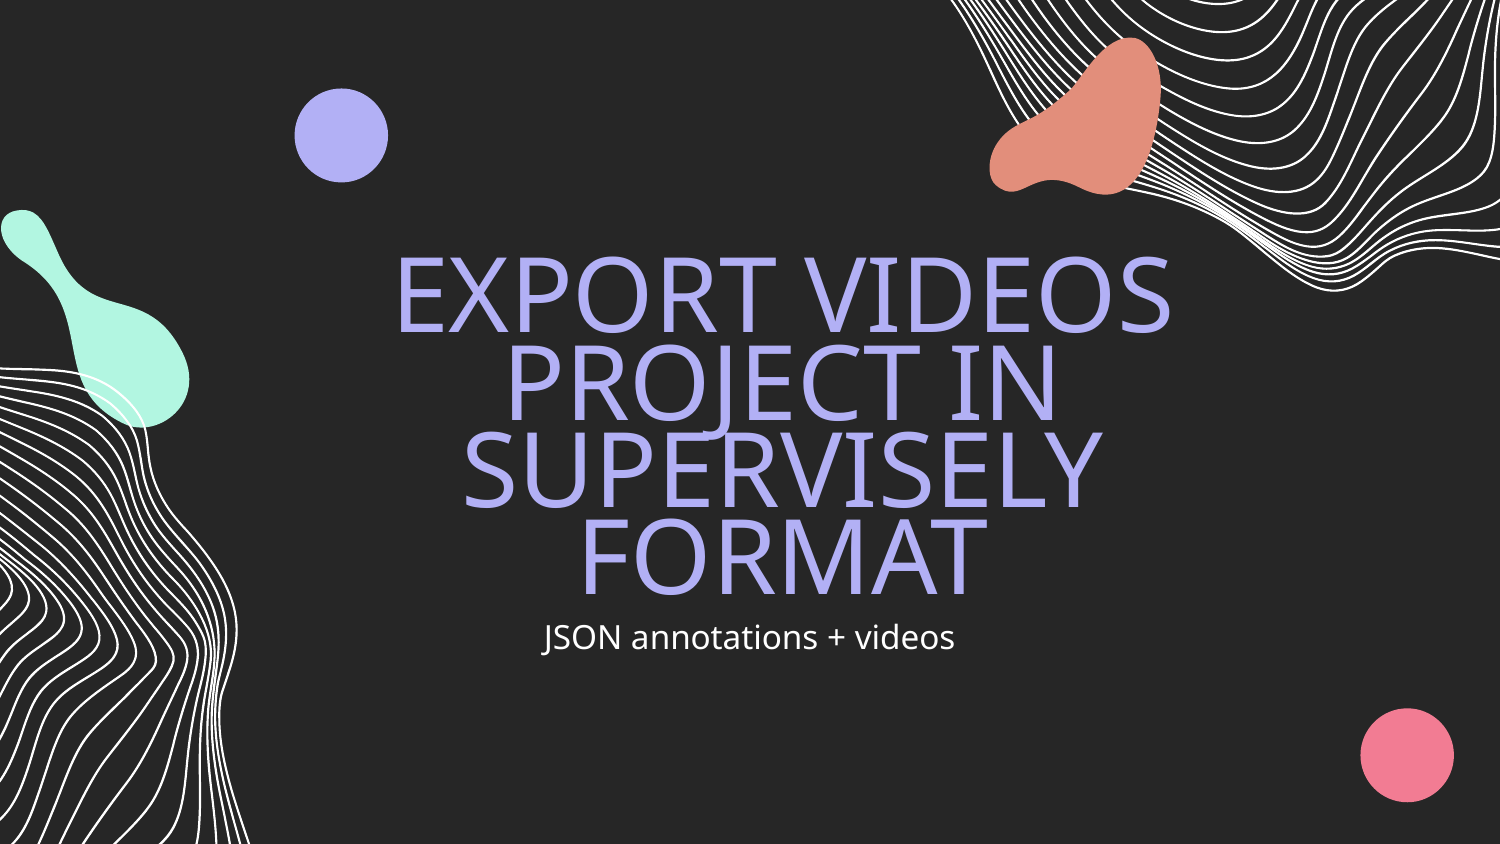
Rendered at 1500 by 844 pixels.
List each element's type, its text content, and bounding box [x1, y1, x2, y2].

subtitle JSON annotations + videos [313, 601, 1187, 678]
text_box [294, 88, 389, 183]
text_box [989, 37, 1161, 195]
title EXPORT VIDEOS PROJECT IN SUPERVISELY FORMAT [228, 247, 1338, 433]
